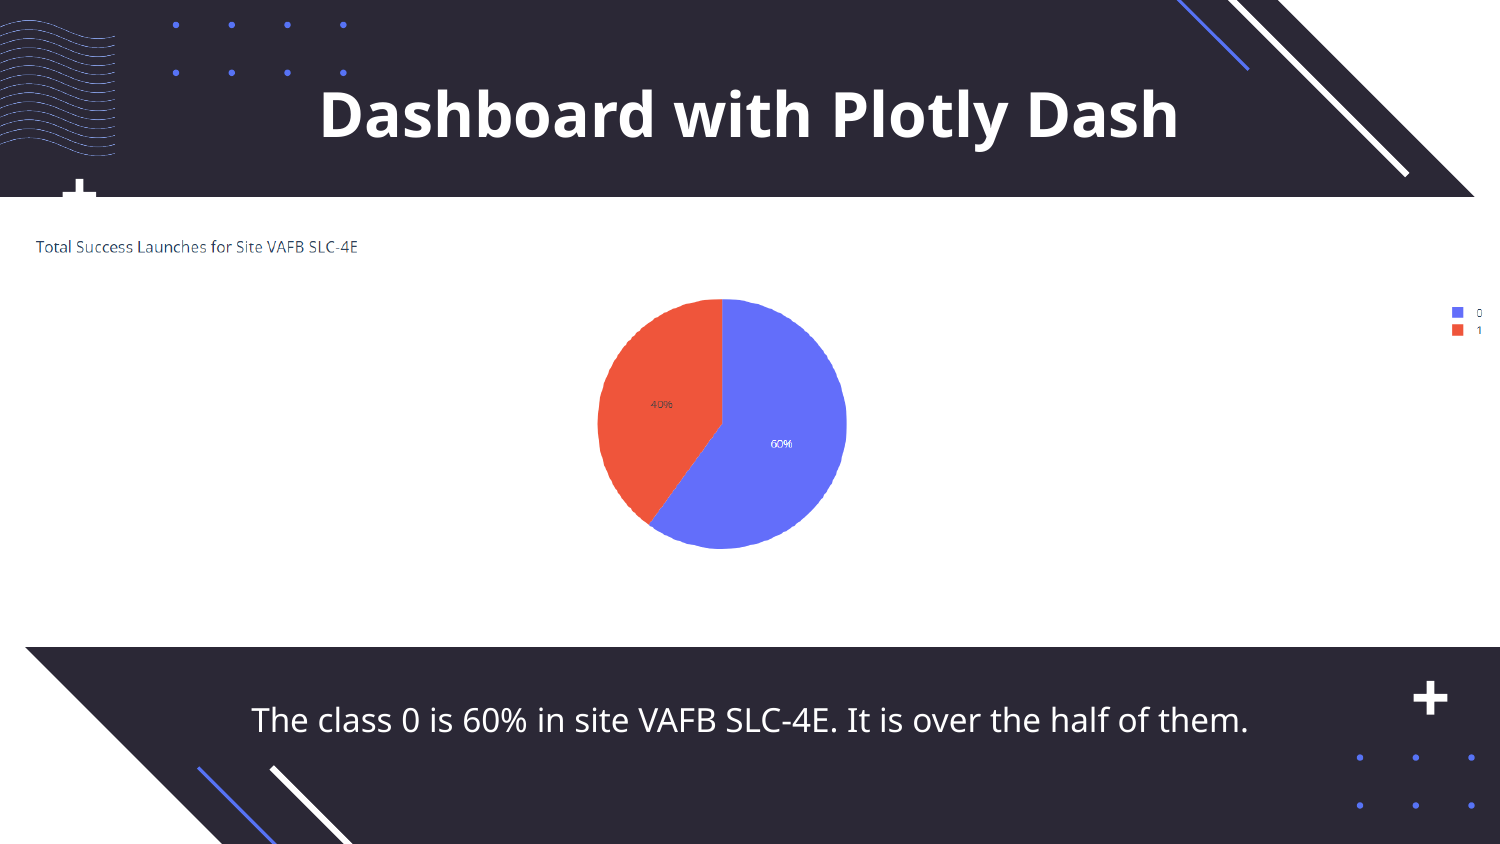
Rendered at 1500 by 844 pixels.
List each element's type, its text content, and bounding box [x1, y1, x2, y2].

text_box The class 0 is 60% in site VAFB SLC-4E. It is over the half of them. [236, 683, 1500, 774]
title Dashboard with Plotly Dash [118, 60, 1382, 150]
picture [0, 197, 1500, 647]
picture [0, 20, 115, 156]
